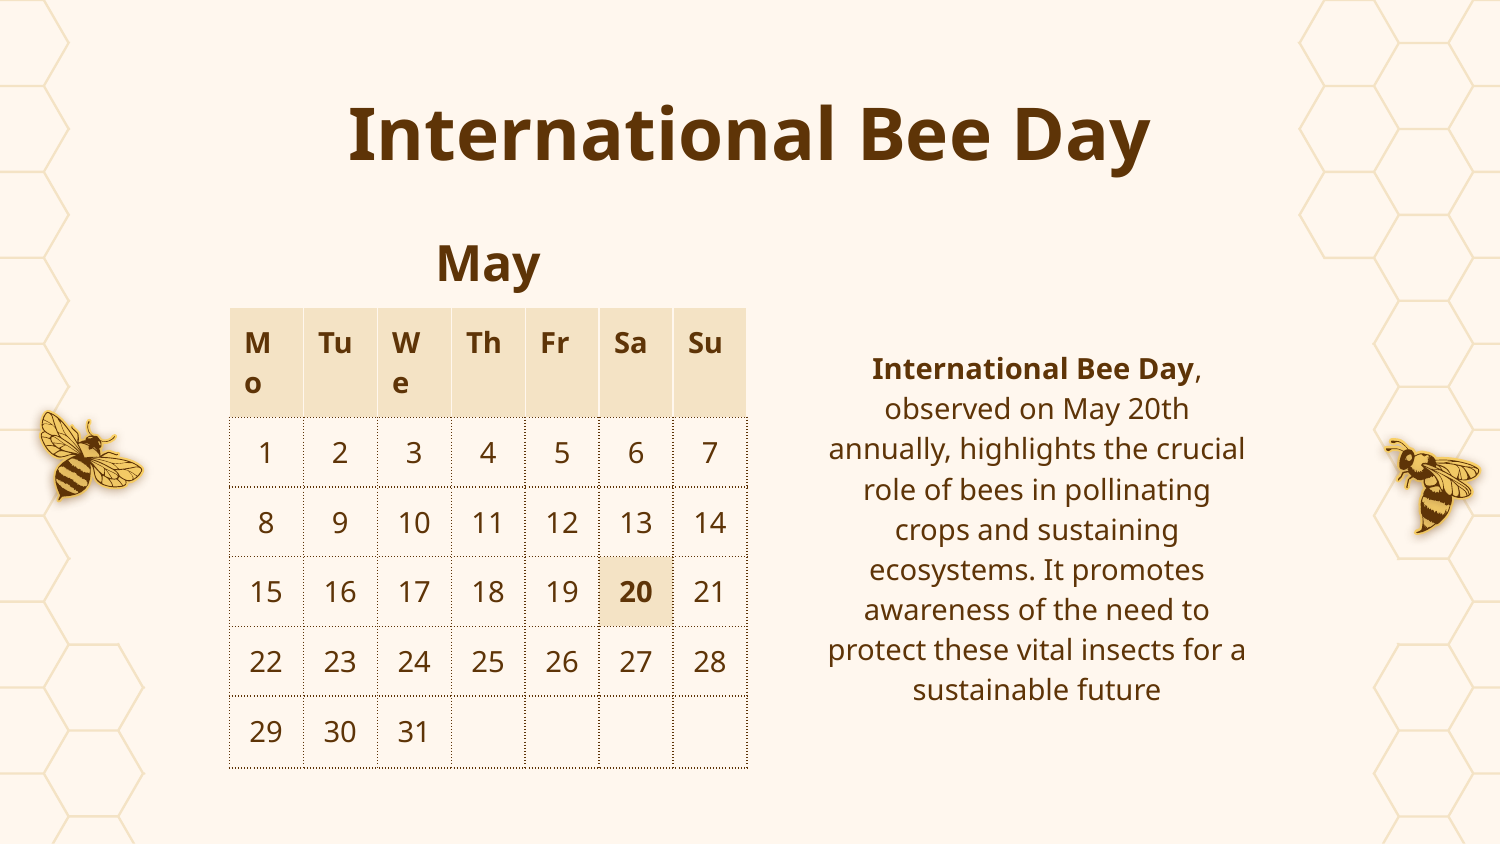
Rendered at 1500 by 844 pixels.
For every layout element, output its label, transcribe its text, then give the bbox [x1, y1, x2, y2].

table_header Fr [526, 308, 598, 417]
table_cell 4 [451, 417, 525, 487]
text_box May [229, 216, 748, 307]
table_cell 2 [303, 417, 377, 487]
table_cell 19 [525, 557, 599, 626]
table_cell 7 [673, 417, 747, 487]
table_header Tu [304, 308, 377, 417]
table_cell 11 [451, 487, 525, 557]
table_cell 12 [525, 487, 599, 557]
text_box International Bee Day, observed on May 20th annually, highlights the crucial role of bees in pollinating crops and sustaining ecosystems. It promotes awareness of the need to protect these vital insects for a sustainable future [807, 330, 1268, 722]
table_header Sa [600, 308, 672, 417]
table_cell 8 [229, 487, 303, 557]
table_cell 9 [303, 487, 377, 557]
table_header We [378, 308, 451, 417]
table_cell 26 [525, 626, 599, 696]
table_cell 30 [303, 696, 377, 768]
table_cell [673, 696, 747, 768]
table_cell 31 [377, 696, 451, 768]
table_cell 10 [377, 487, 451, 557]
table_header Mo [230, 308, 303, 417]
table_cell 24 [377, 626, 451, 696]
table_cell 3 [377, 417, 451, 487]
table_cell 20 [599, 557, 673, 626]
table_cell 1 [229, 417, 303, 487]
table_cell 18 [451, 557, 525, 626]
table_cell 21 [673, 557, 747, 626]
table_cell 28 [673, 626, 747, 696]
table_cell 22 [229, 626, 303, 696]
table_cell [451, 696, 525, 768]
table_cell 23 [303, 626, 377, 696]
table_header Th [452, 308, 525, 417]
table_cell 27 [599, 626, 673, 696]
table_cell 16 [303, 557, 377, 626]
table_cell [599, 696, 673, 768]
table_cell 14 [673, 487, 747, 557]
table_header Su [674, 308, 746, 417]
table_cell [525, 696, 599, 768]
table_cell 6 [599, 417, 673, 487]
table_cell 29 [229, 696, 303, 768]
table_cell 5 [525, 417, 599, 487]
table_cell 17 [377, 557, 451, 626]
table_cell 13 [599, 487, 673, 557]
title International Bee Day [118, 72, 1382, 167]
table_cell 15 [229, 557, 303, 626]
table_cell 25 [451, 626, 525, 696]
